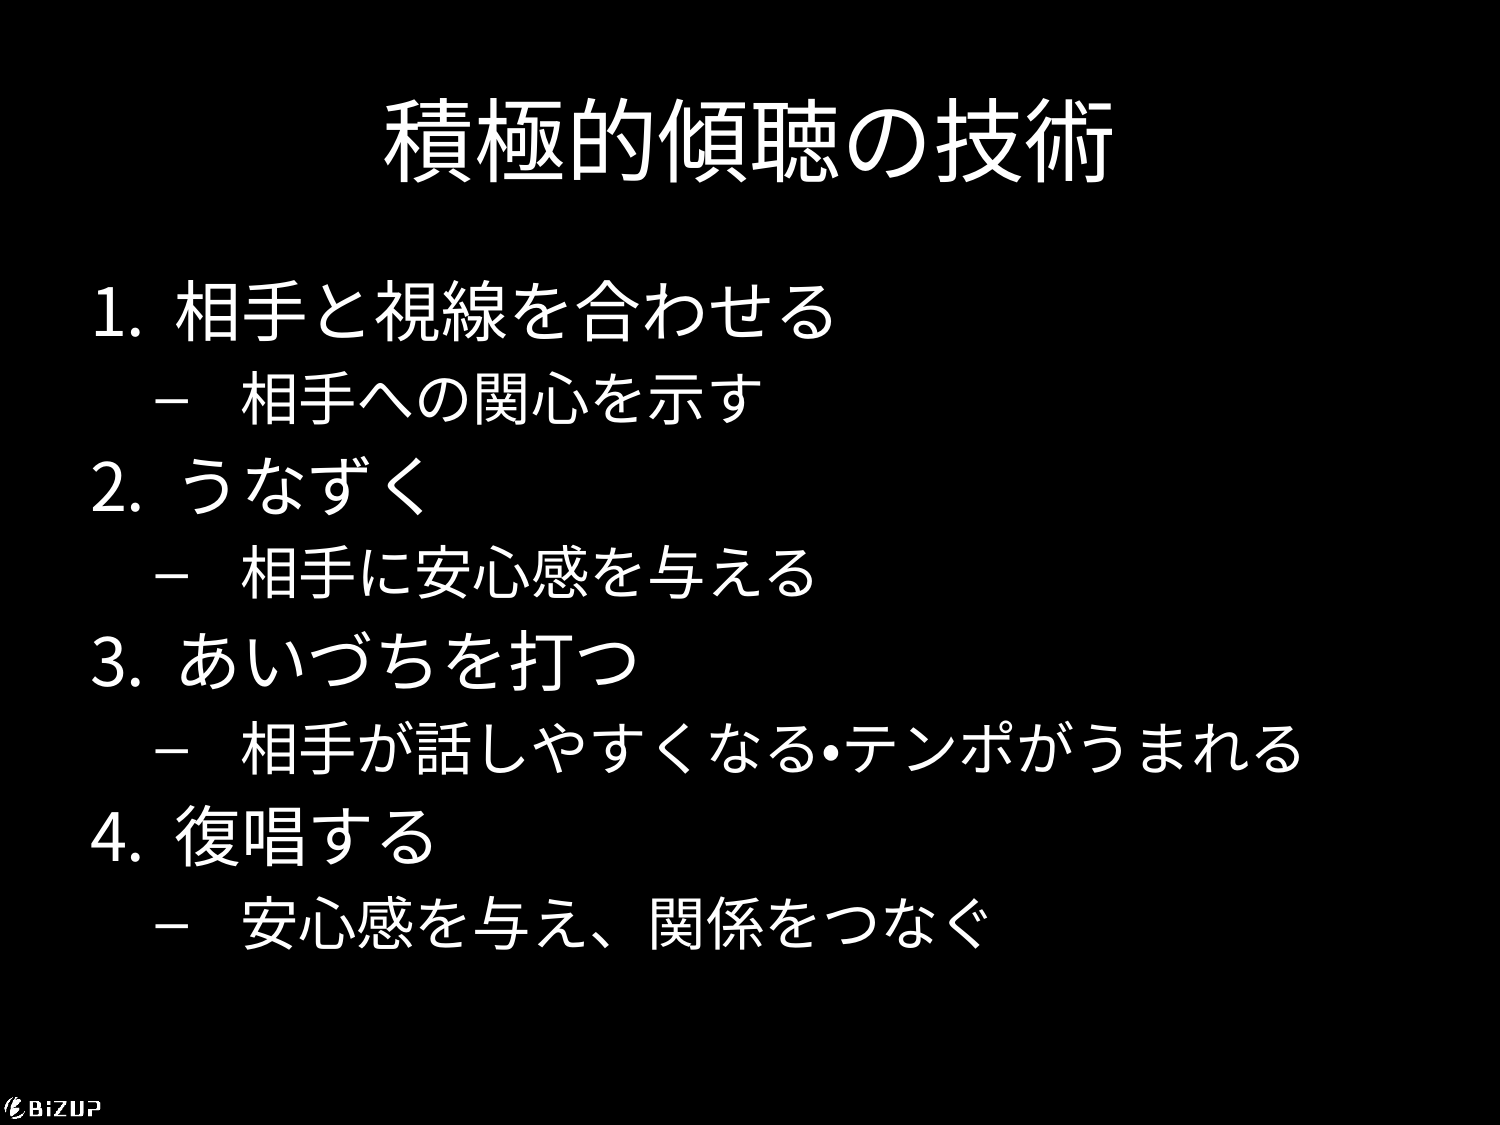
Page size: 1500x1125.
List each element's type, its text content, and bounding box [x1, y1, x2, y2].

list 相手と視線を合わせる 相手への関心を示す うなずく 相手に安心感を与える あいづちを打つ 相手が話しやすくなる・テンポがうまれる 復唱する 安心感を与え、関係をつなぐ [75, 262, 1425, 1005]
title 積極的傾聴の技術 [75, 45, 1425, 233]
picture [4, 1097, 101, 1119]
